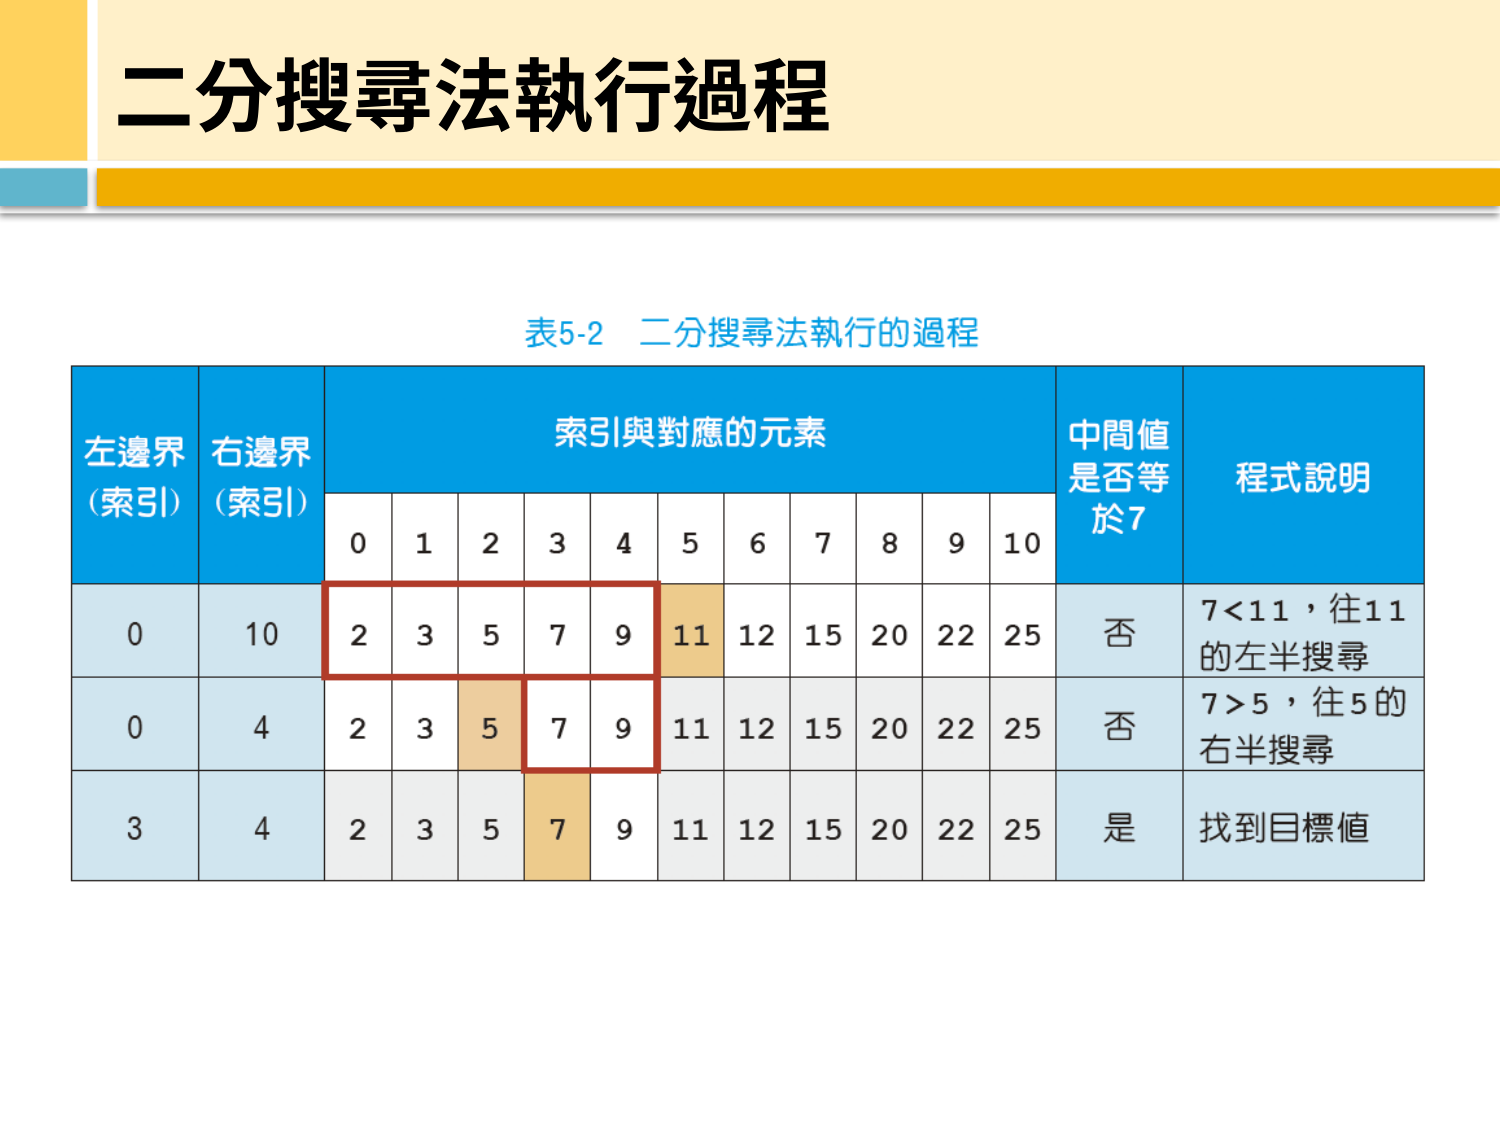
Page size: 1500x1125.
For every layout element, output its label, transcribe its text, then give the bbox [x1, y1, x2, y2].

picture [62, 301, 1438, 898]
title 二分搜尋法執行過程 [99, 37, 1438, 149]
